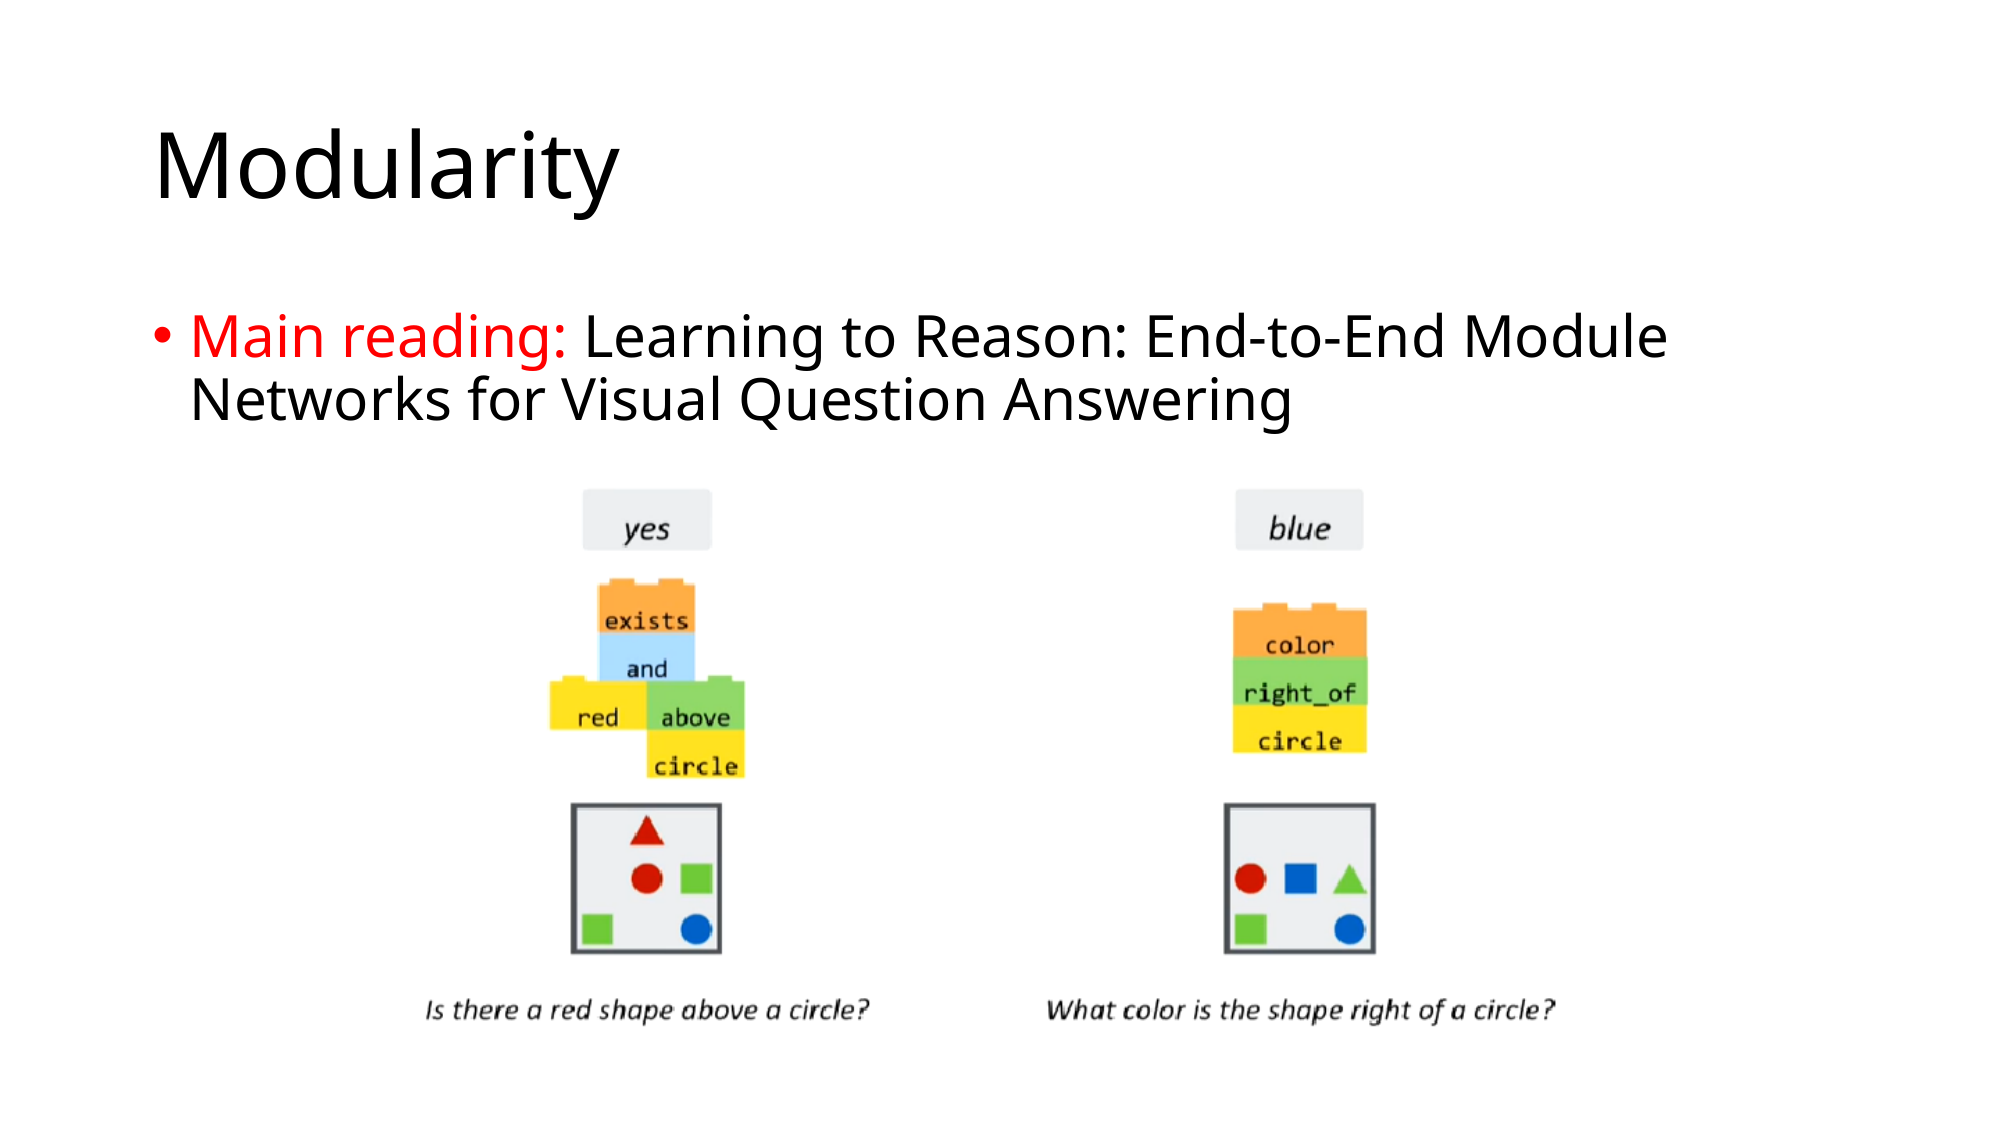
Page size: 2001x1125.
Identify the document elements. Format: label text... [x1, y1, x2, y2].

picture [418, 480, 1582, 1036]
list Main reading: Learning to Reason: End-to-End Module Networks for Visual Question Answering [137, 299, 1863, 1014]
title Modularity [137, 59, 1863, 278]
